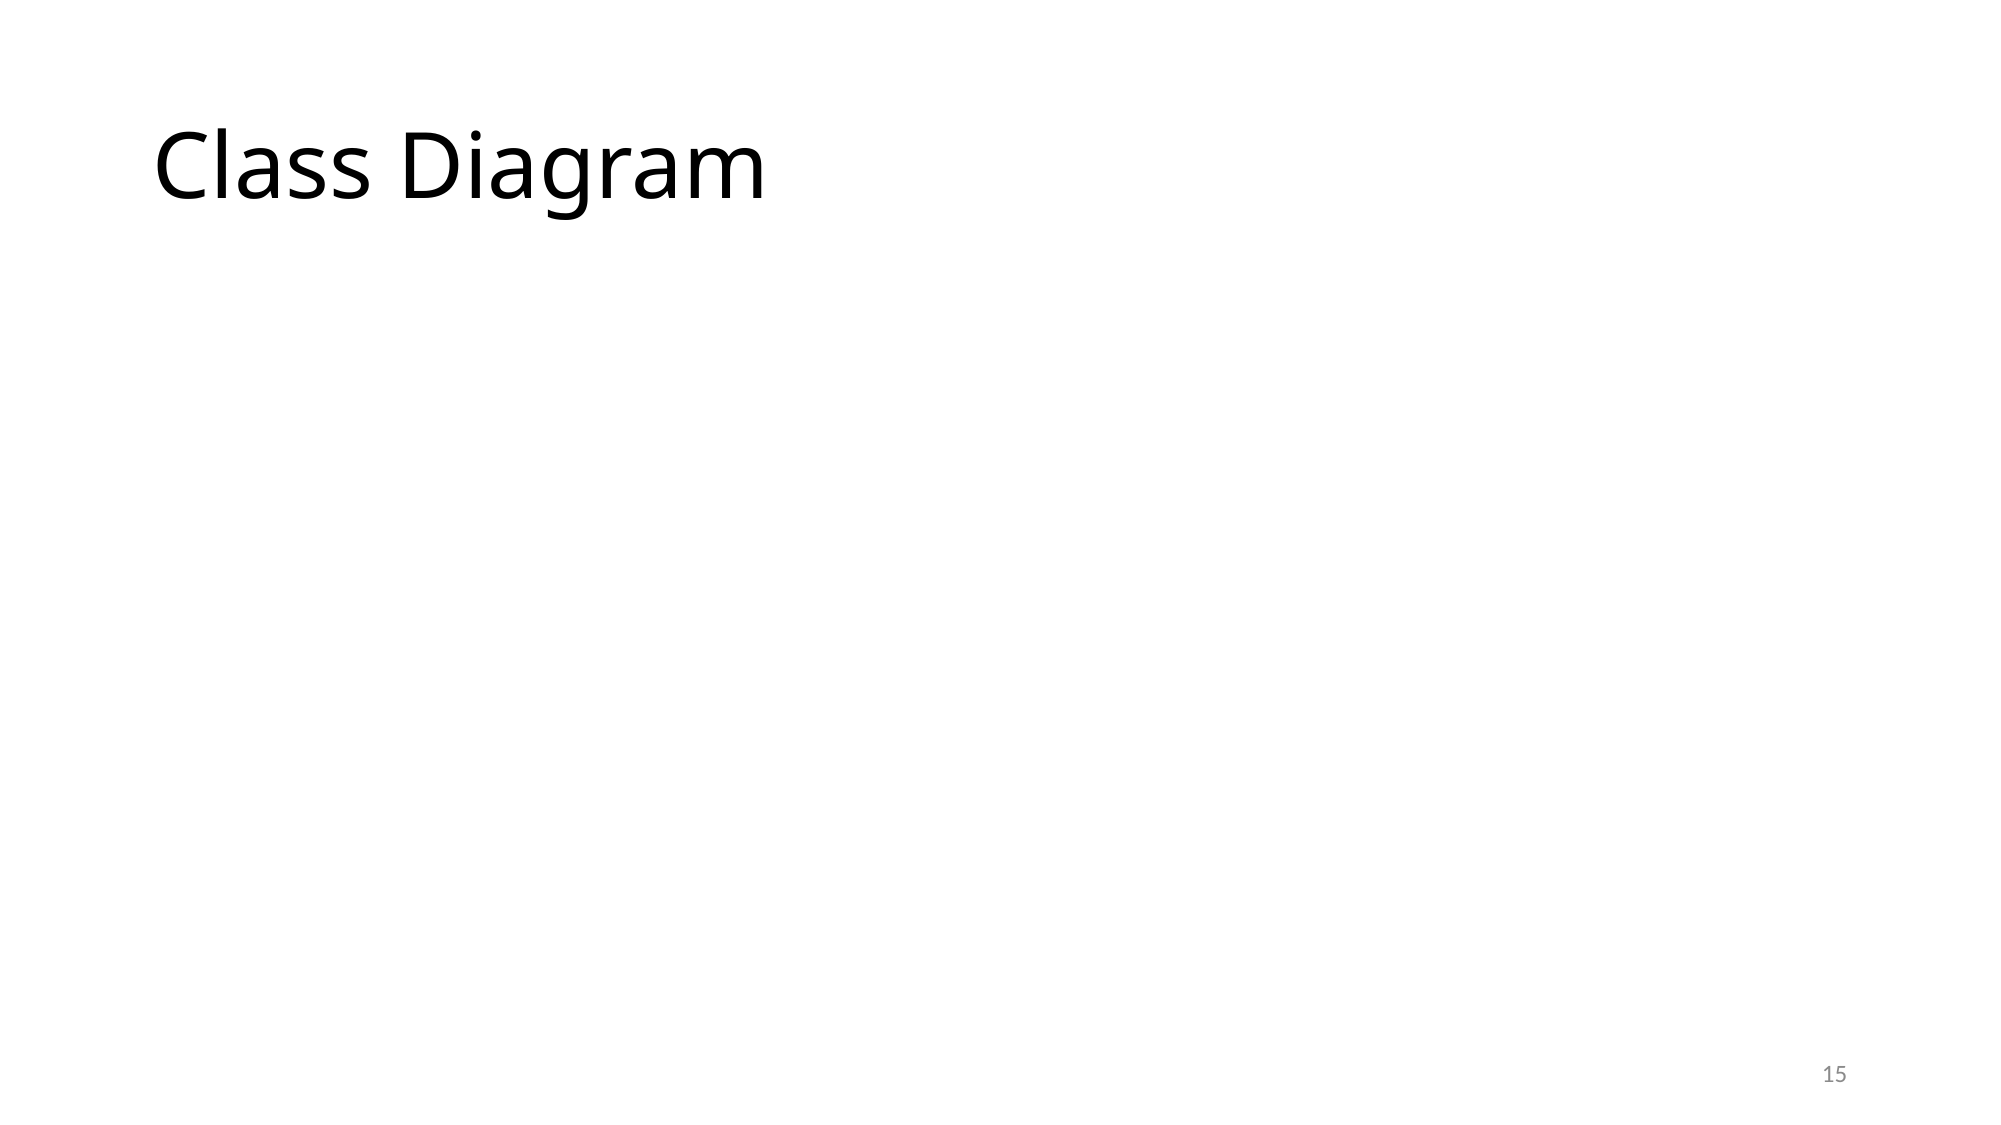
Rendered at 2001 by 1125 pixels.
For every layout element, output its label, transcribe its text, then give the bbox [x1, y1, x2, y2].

title Class Diagram [137, 59, 1863, 278]
slide_number 15 [1412, 1042, 1863, 1103]
